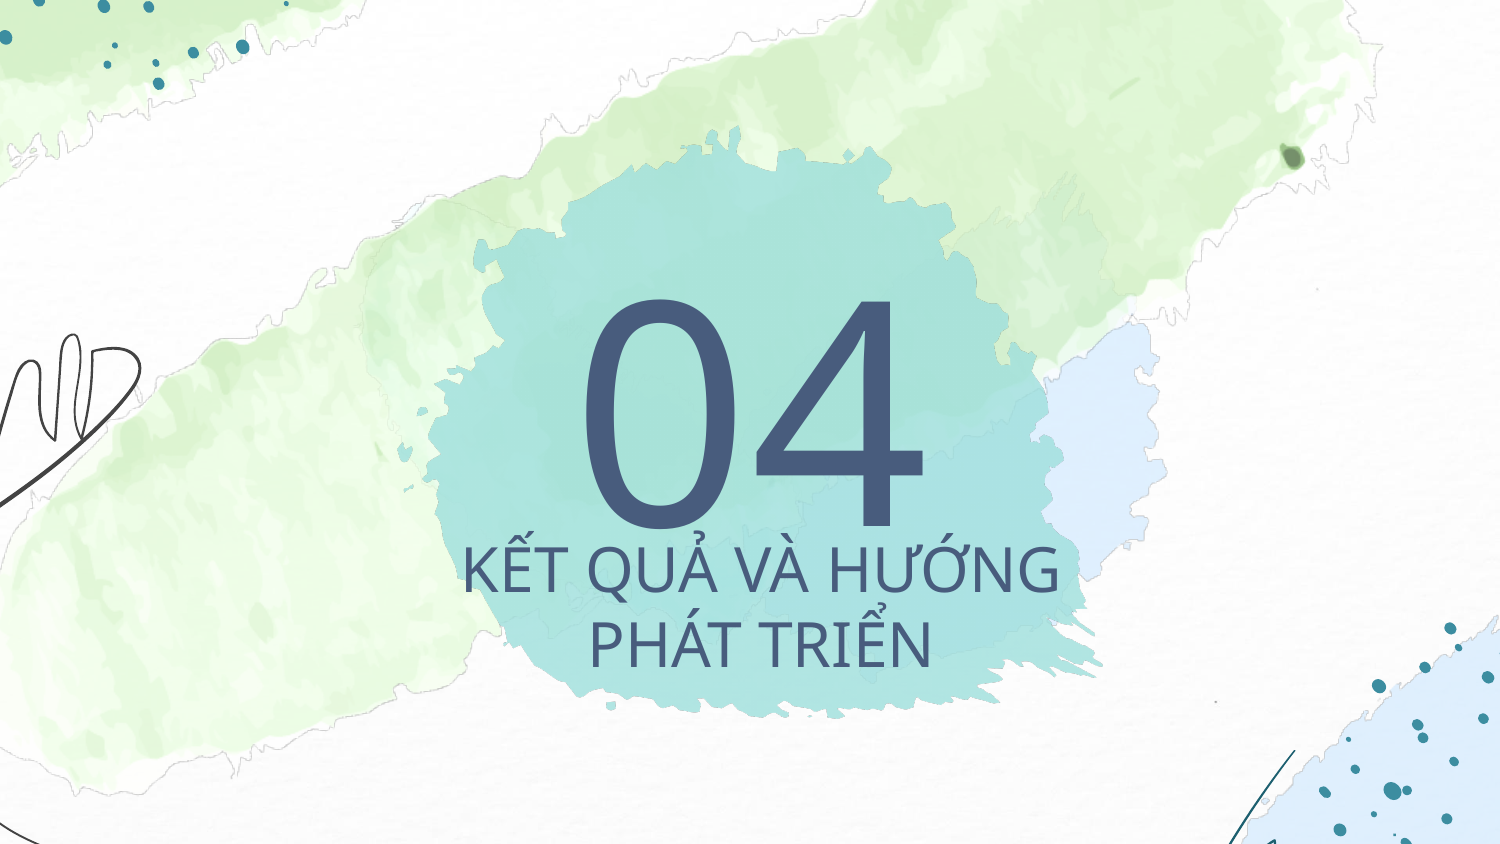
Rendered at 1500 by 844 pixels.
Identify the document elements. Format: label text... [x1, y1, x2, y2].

picture [0, 0, 1500, 844]
picture [0, 0, 697, 240]
picture [0, 826, 32, 844]
text_box KẾT QUẢ VÀ HƯỚNG PHÁT TRIỂN [1107, 518, 1115, 691]
picture [0, 336, 80, 501]
picture [84, 350, 138, 436]
